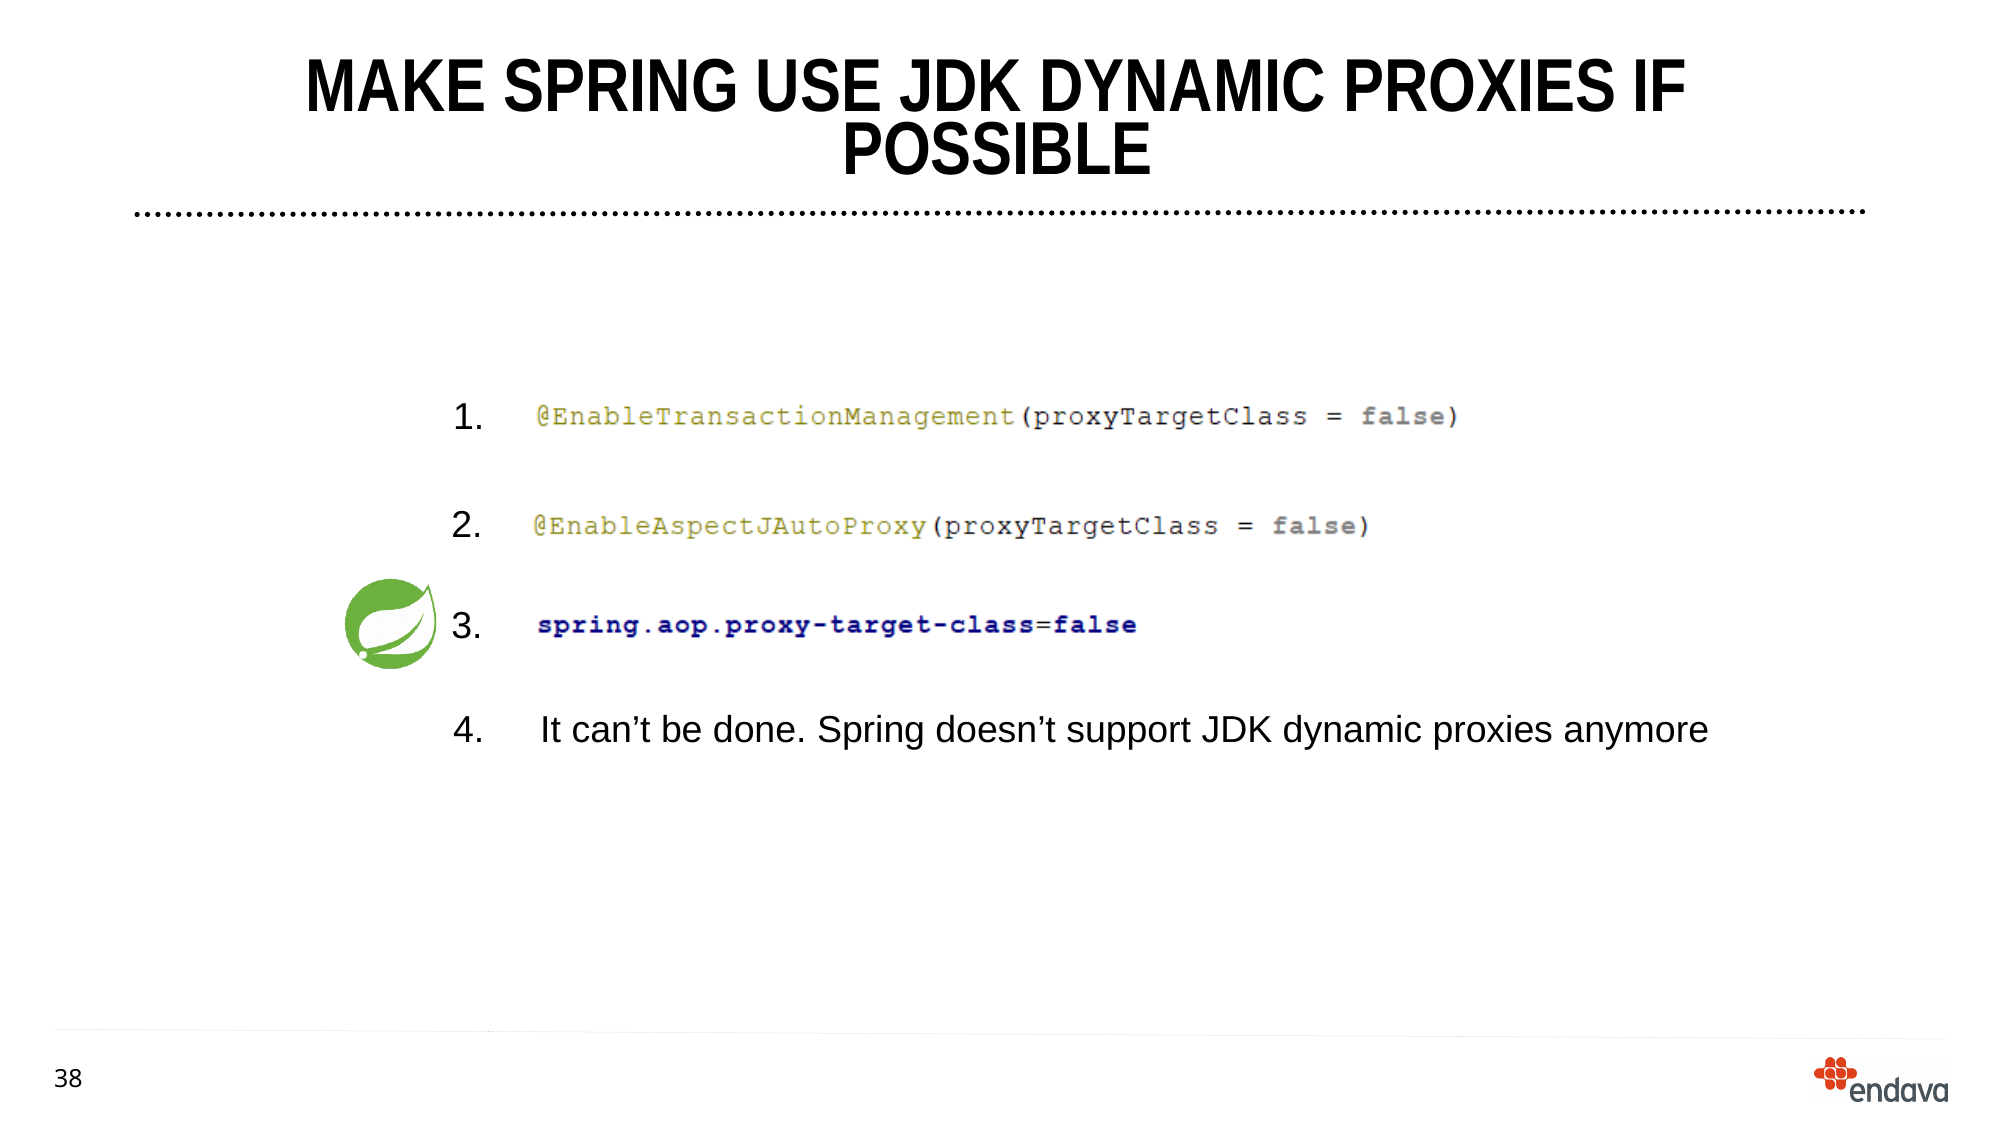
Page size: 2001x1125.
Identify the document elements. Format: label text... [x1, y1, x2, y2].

title Make spring use JDK dynamic proxies if possible [198, 26, 1812, 195]
picture [531, 386, 1469, 444]
text_box 2. [436, 492, 524, 553]
text_box It can’t be done. Spring doesn’t support JDK dynamic proxies anymore [526, 697, 1740, 758]
picture [344, 578, 437, 669]
picture [531, 599, 1150, 647]
text_box 4. [438, 697, 526, 758]
text_box 3. [437, 593, 524, 653]
text_box 1. [438, 384, 526, 445]
picture [1814, 1057, 1948, 1102]
picture [531, 499, 1377, 547]
